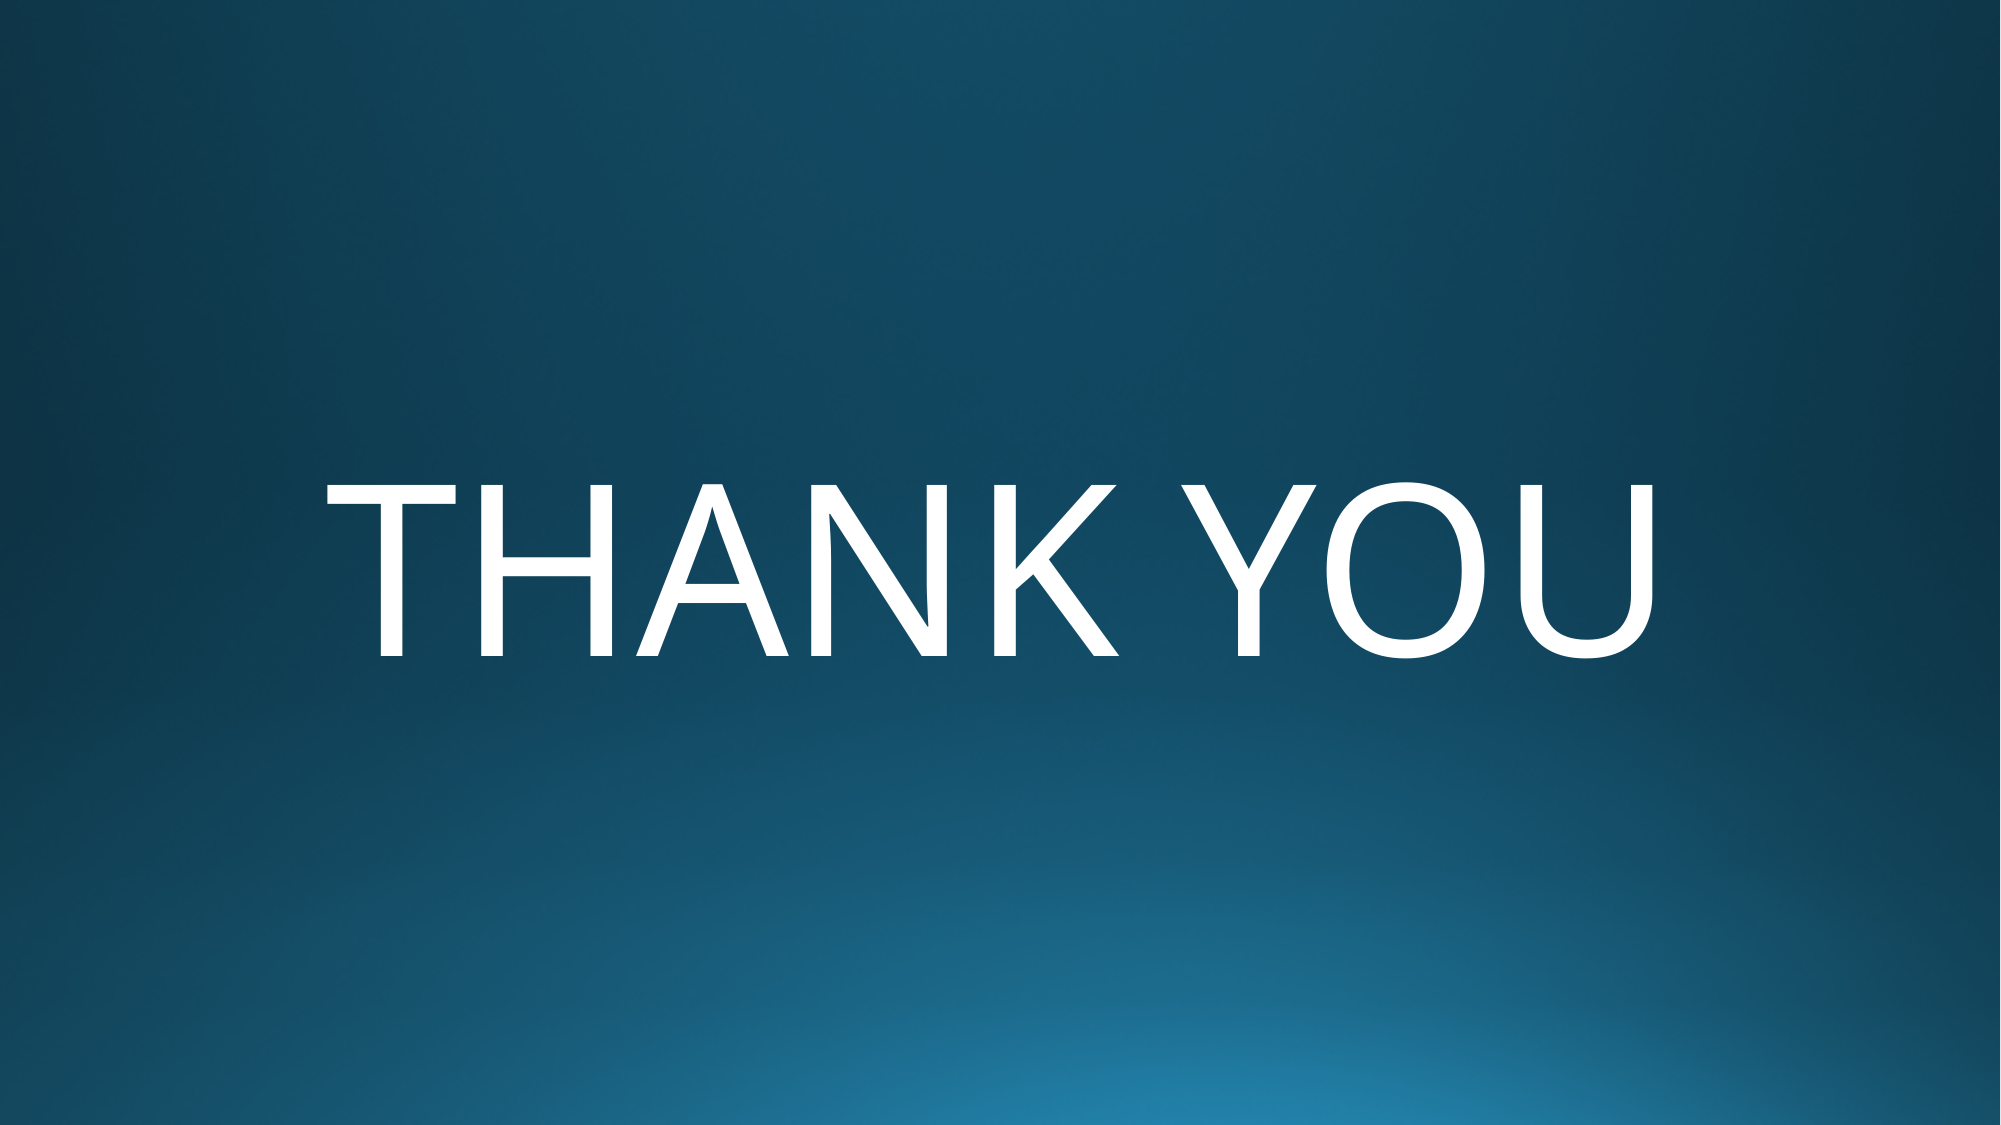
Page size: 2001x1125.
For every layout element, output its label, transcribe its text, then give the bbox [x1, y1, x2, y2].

text_box THANK YOU [201, 409, 1799, 712]
picture [0, 0, 2001, 1125]
